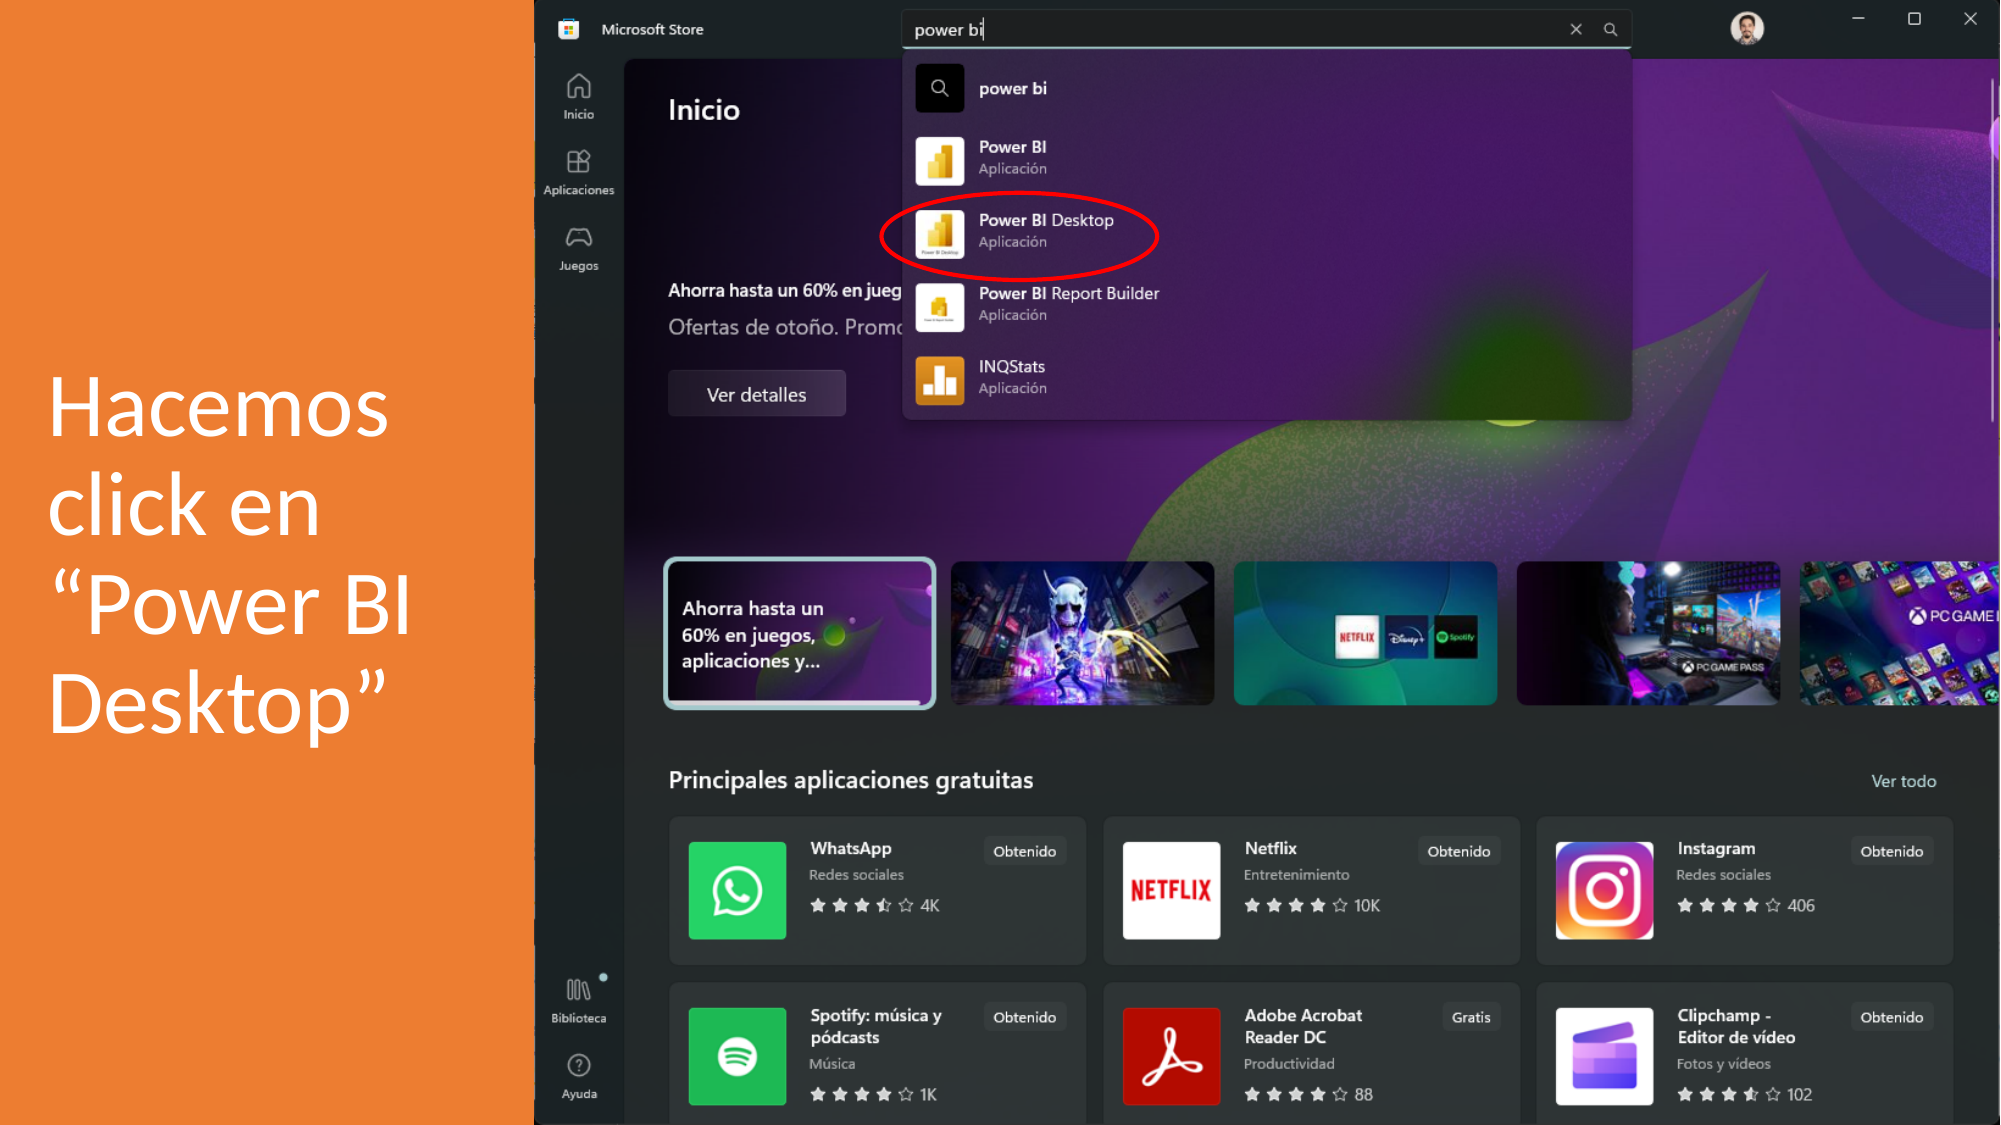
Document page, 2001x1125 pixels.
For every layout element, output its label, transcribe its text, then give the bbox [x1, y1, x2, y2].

title Hacemos click en “Power BI Desktop” [32, 97, 529, 1014]
text_box [0, 0, 532, 1125]
picture [534, 0, 2000, 1125]
